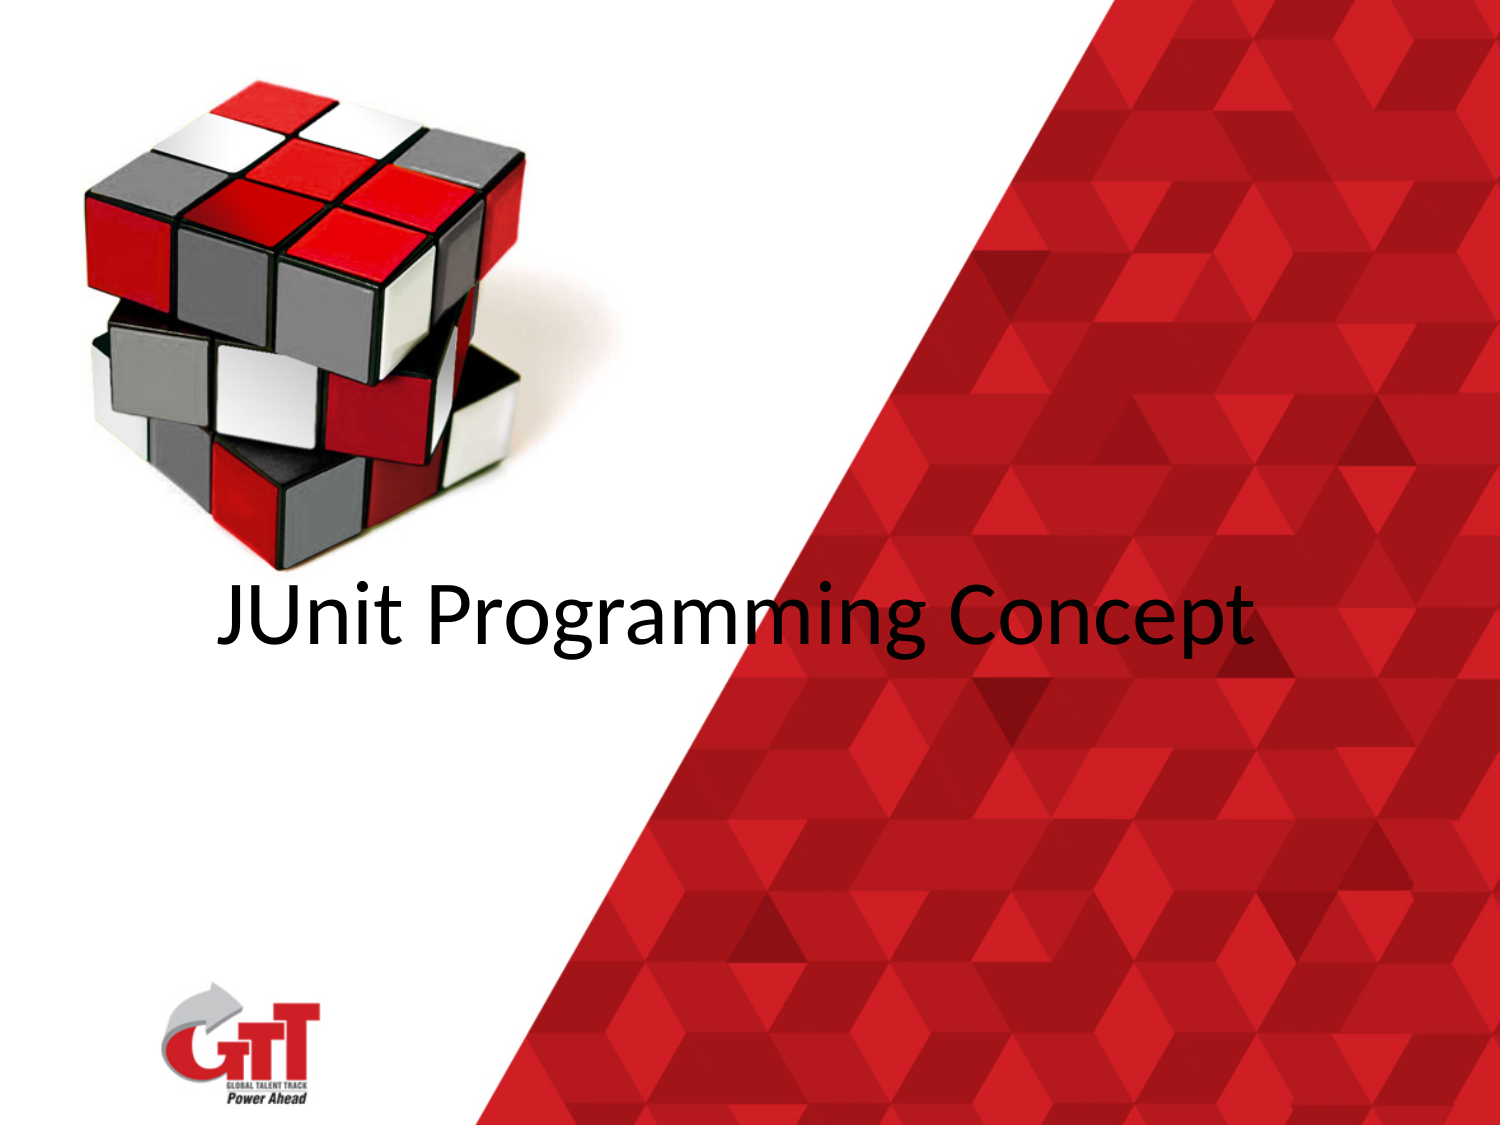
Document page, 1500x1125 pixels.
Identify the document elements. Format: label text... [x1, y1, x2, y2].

title JUnit Programming Concept [99, 487, 1375, 729]
picture [0, 0, 1500, 1125]
